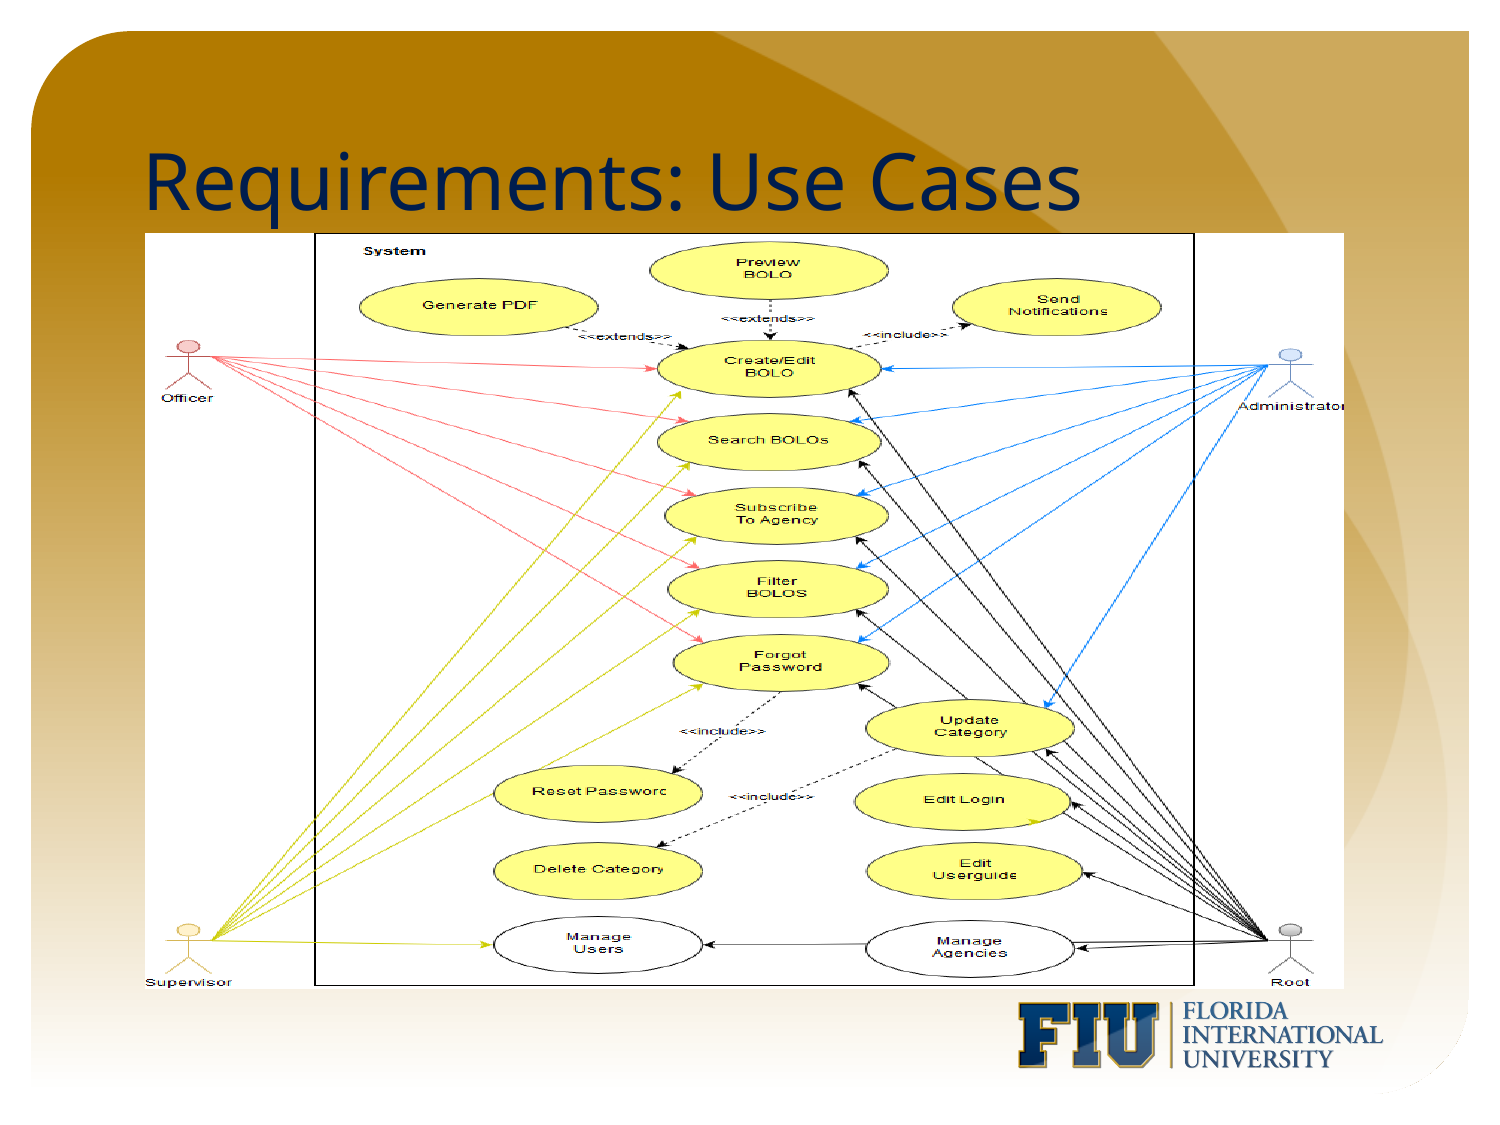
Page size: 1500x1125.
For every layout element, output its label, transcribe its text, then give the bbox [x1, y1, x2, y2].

title Requirements: Use Cases [127, 62, 1372, 234]
picture [24, 30, 1473, 1094]
